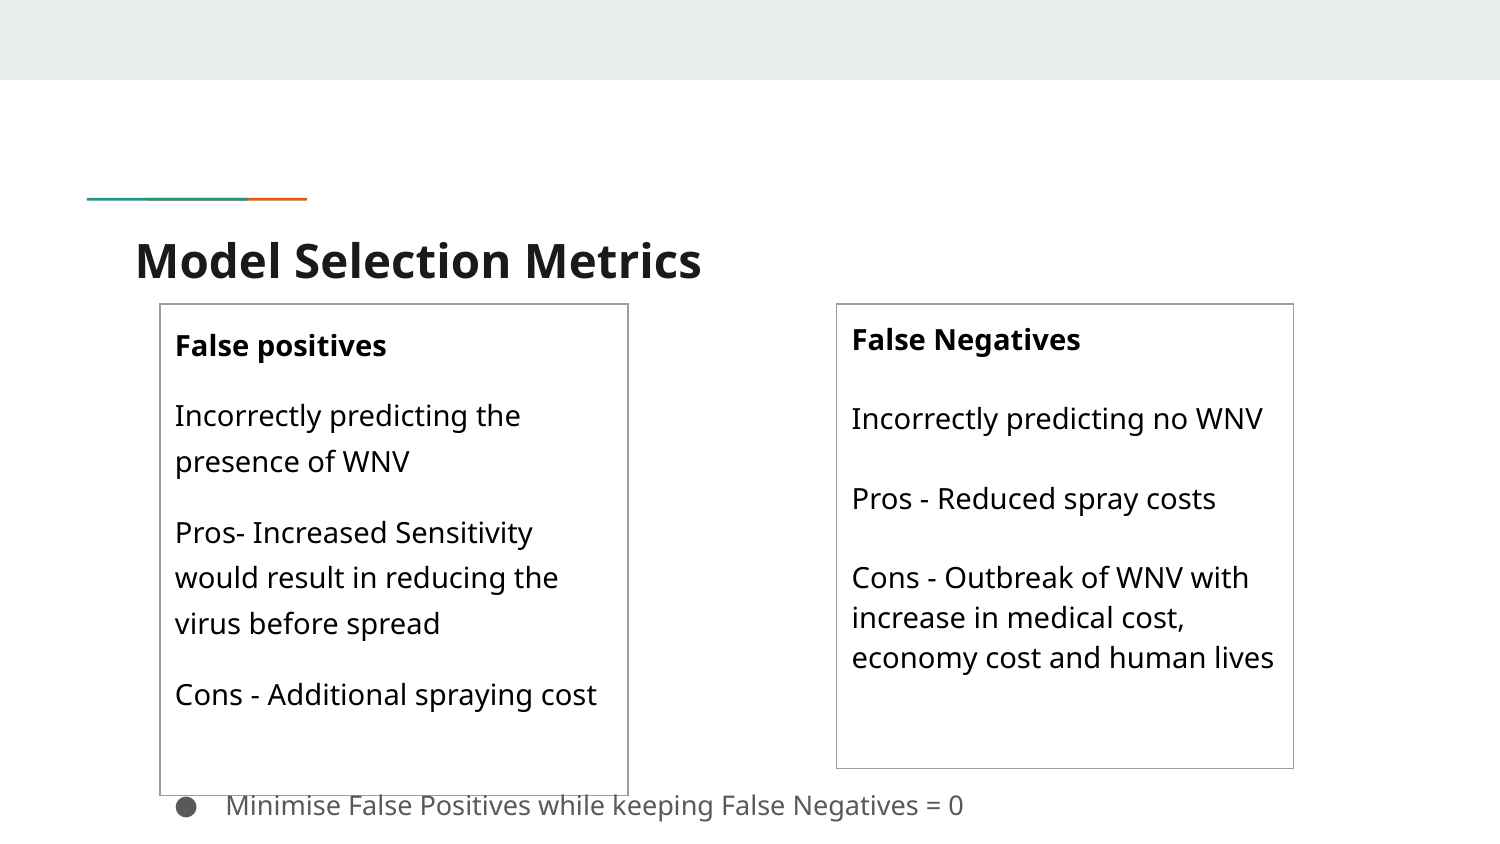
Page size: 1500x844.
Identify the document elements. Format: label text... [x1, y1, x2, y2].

table_header False Negatives Incorrectly predicting no WNV Pros - Reduced spray costs Cons - Outbreak of WNV with increase in medical cost, economy cost and human lives [837, 305, 1293, 768]
text_box Minimise False Positives while keeping False Negatives = 0 [135, 768, 1204, 844]
title Model Selection Metrics [119, 216, 1381, 305]
table_header False positives Incorrectly predicting the presence of WNV Pros- Increased Sensitivity would result in reducing the virus before spread Cons - Additional spraying cost [161, 305, 627, 768]
